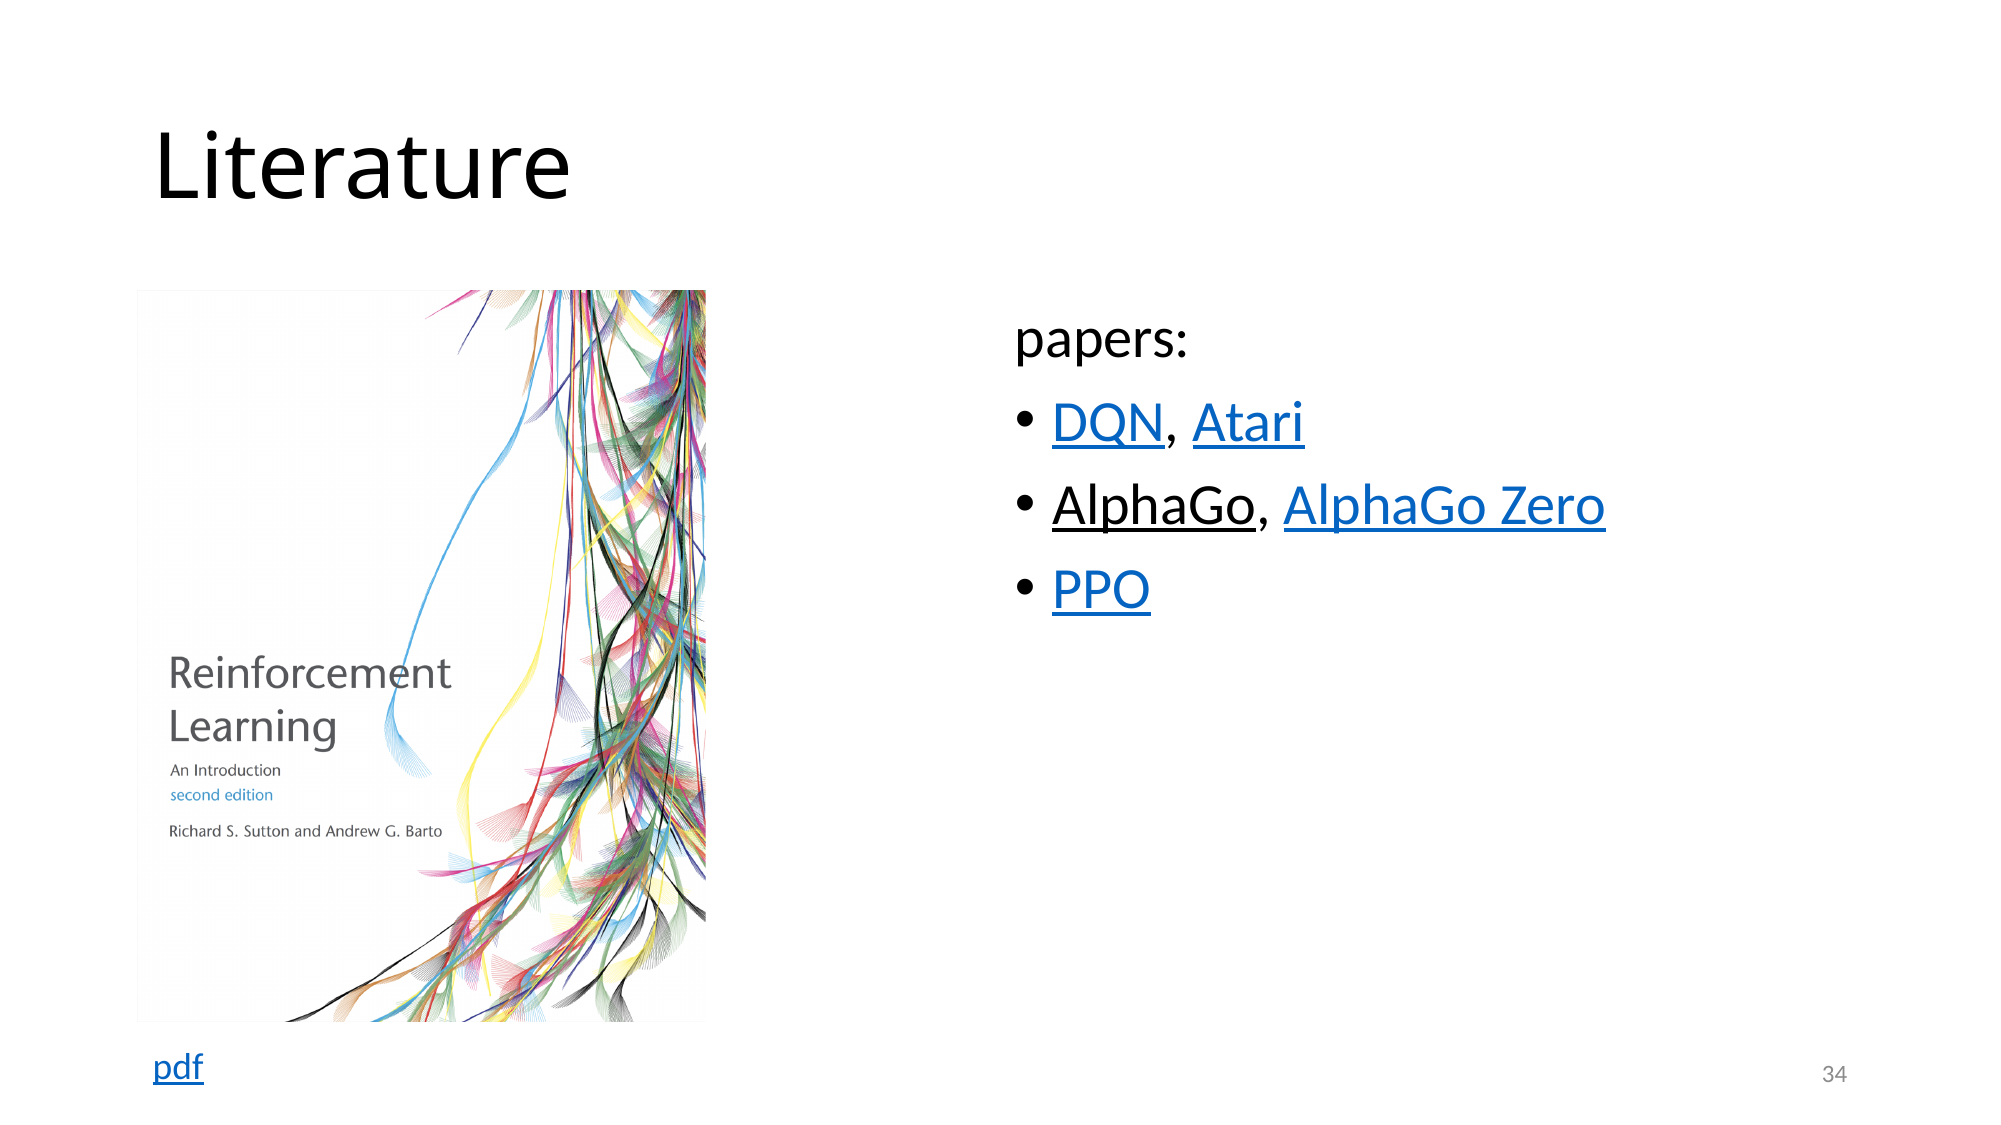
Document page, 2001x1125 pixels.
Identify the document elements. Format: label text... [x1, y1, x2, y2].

list papers: DQN, Atari AlphaGo, AlphaGo Zero PPO [999, 299, 1863, 1014]
picture [137, 290, 706, 1022]
title Literature [137, 59, 1863, 278]
slide_number 34 [1412, 1042, 1863, 1103]
text_box pdf [137, 1034, 219, 1095]
